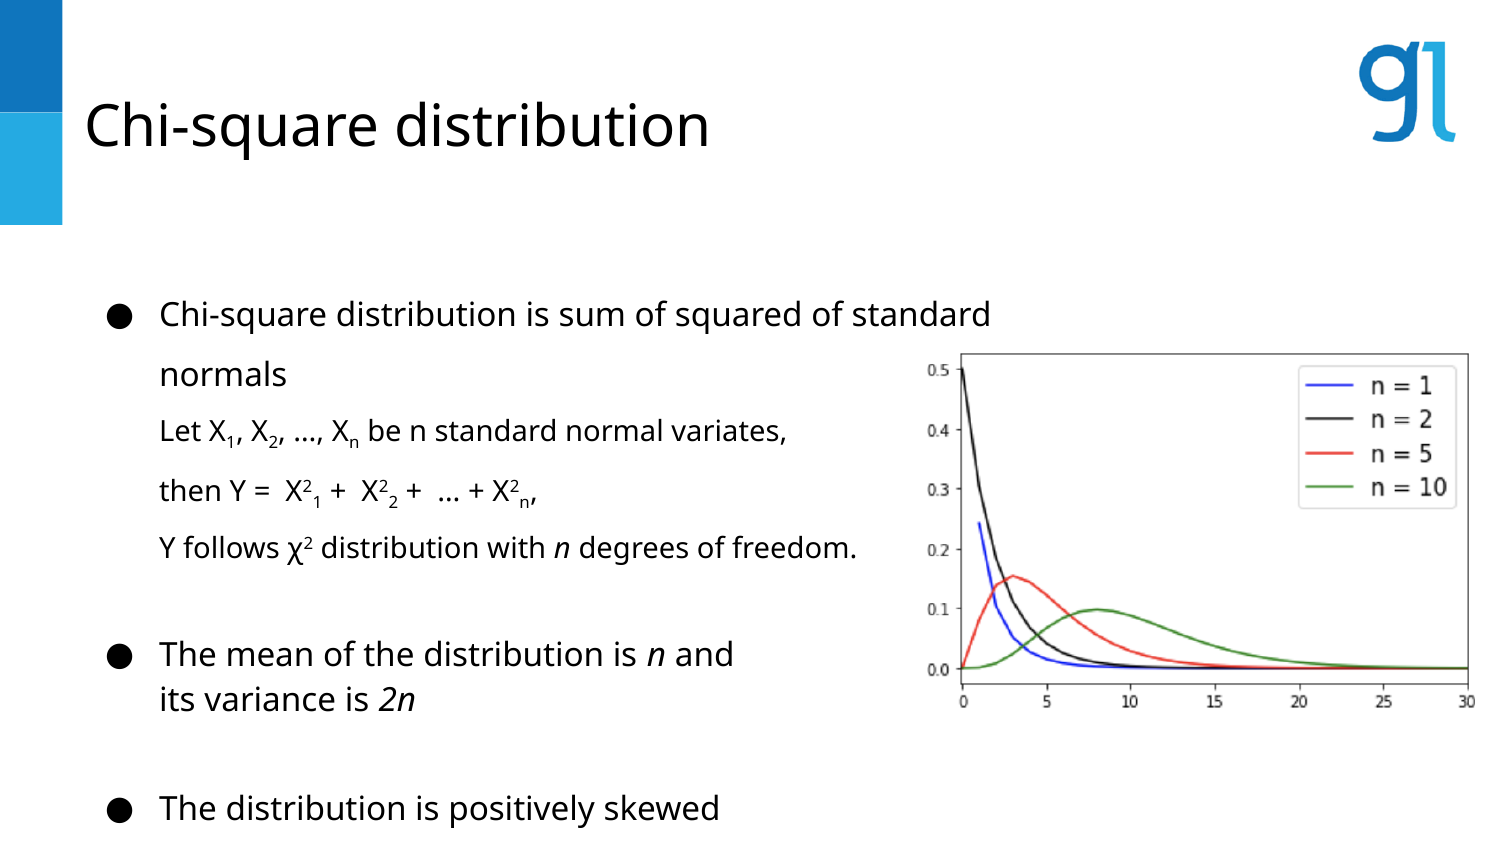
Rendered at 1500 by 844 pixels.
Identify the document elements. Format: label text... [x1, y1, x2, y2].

picture [1331, 17, 1482, 167]
picture [918, 343, 1490, 716]
list Chi-square distribution is sum of squared of standard normals Let X1, X2, …, Xn be n standard normal variates, then Y = X21 + X22 + … + X2n, Y follows χ2 distribution with n degrees of freedom. The mean of the distribution is n and its variance is 2n The distribution is positively skewed [69, 257, 1104, 808]
title Chi-square distribution [69, 72, 1175, 167]
